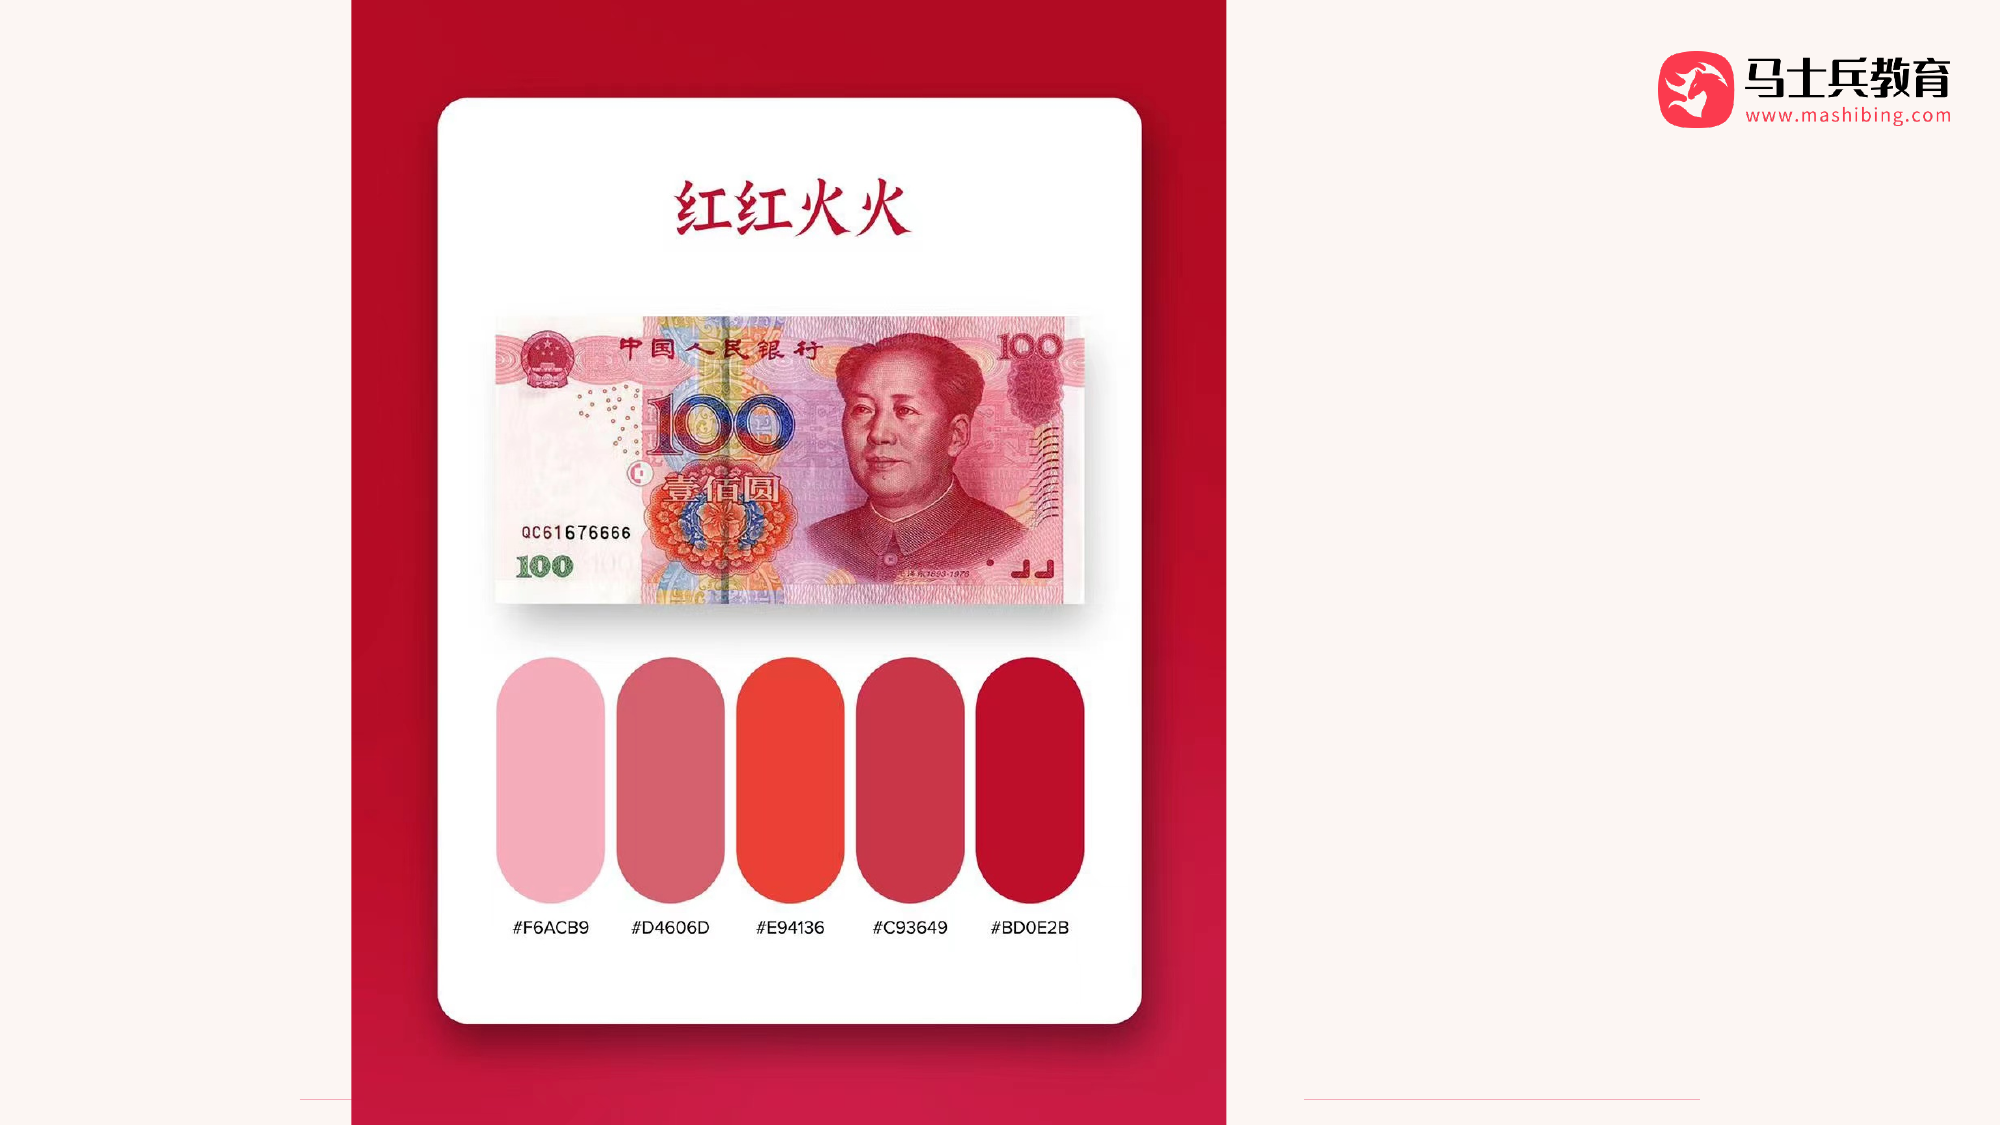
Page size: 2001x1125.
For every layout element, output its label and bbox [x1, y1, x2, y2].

picture [351, 0, 1227, 1125]
picture [1658, 51, 1950, 128]
